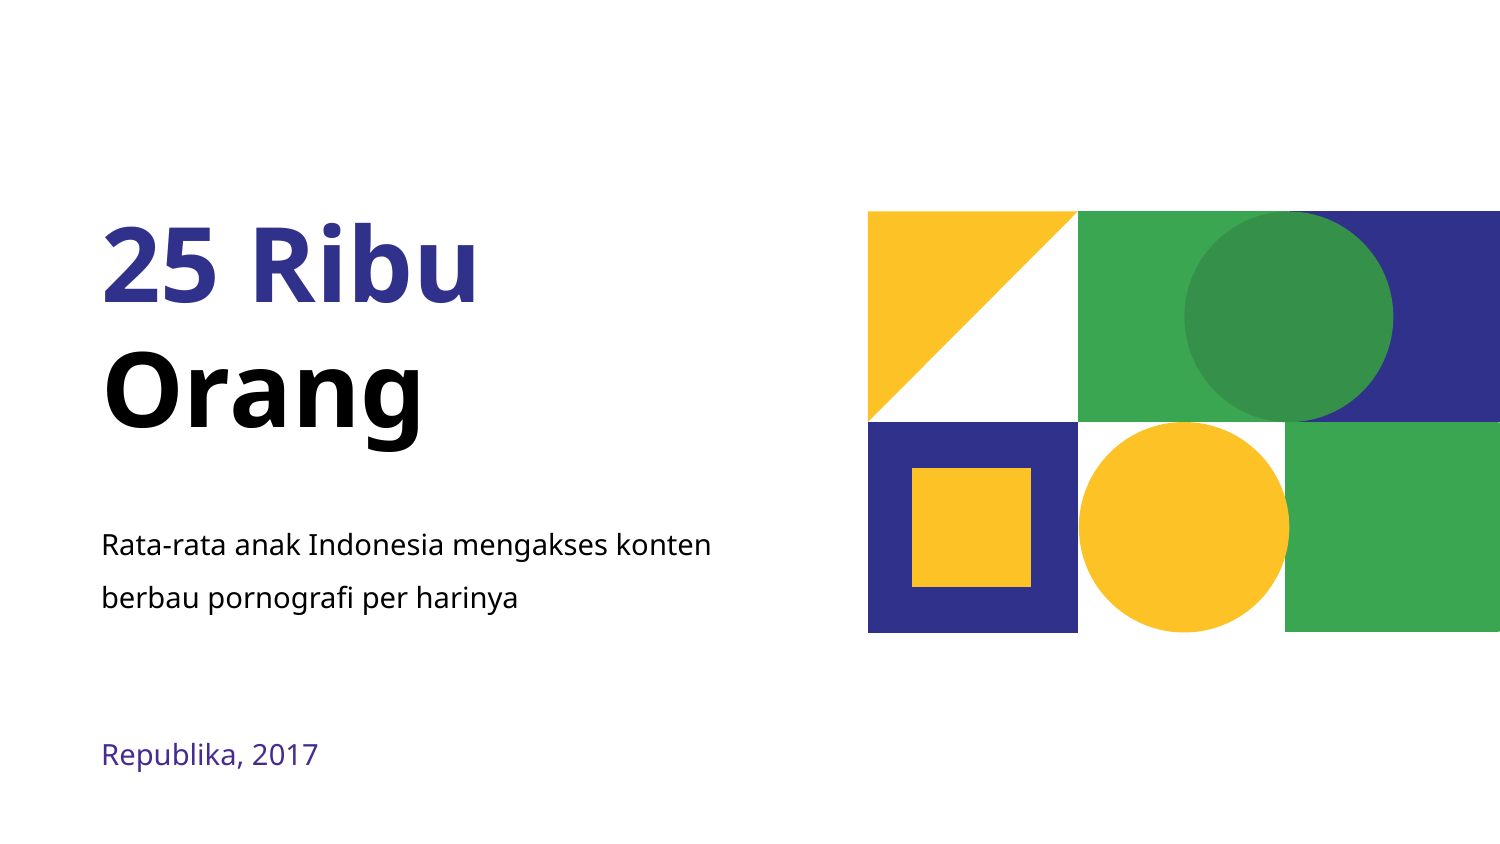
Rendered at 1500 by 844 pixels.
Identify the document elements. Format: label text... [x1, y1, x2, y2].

text_box 25 Ribu Orang [86, 325, 529, 464]
text_box Rata-rata anak Indonesia mengakses konten berbau pornografi per harinya Republika, 2017 [86, 493, 819, 677]
